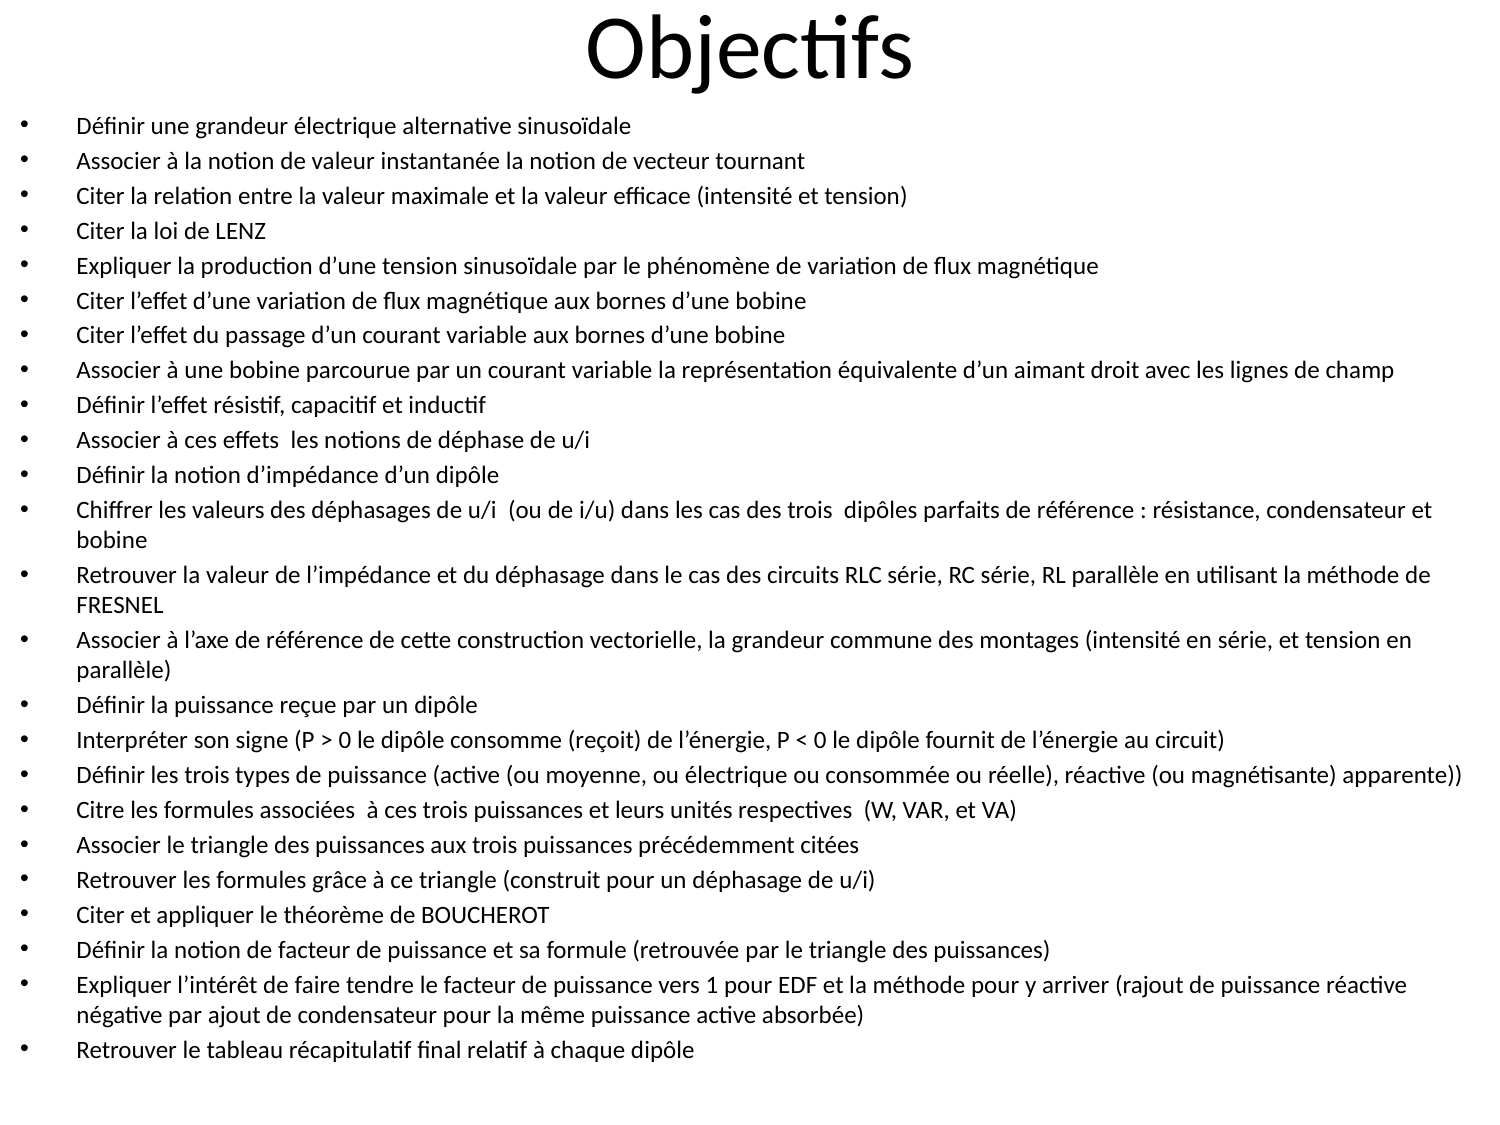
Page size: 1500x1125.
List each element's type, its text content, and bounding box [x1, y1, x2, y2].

list Définir une grandeur électrique alternative sinusoïdale Associer à la notion de valeur instantanée la notion de vecteur tournant Citer la relation entre la valeur maximale et la valeur efficace (intensité et tension) Citer la loi de LENZ Expliquer la production d’une tension sinusoïdale par le phénomène de variation de flux magnétique Citer l’effet d’une variation de flux magnétique aux bornes d’une bobine Citer l’effet du passage d’un courant variable aux bornes d’une bobine Associer à une bobine parcourue par un courant variable la représentation équivalente d’un aimant droit avec les lignes de champ Définir l’effet résistif, capacitif et inductif Associer à ces effets les notions de déphase de u/i Définir la notion d’impédance d’un dipôle Chiffrer les valeurs des déphasages de u/i (ou de i/u) dans les cas des trois dipôles parfaits de référence : résistance, condensateur et bobine Retrouver la valeur de l’impédance et du déphasage dans le cas des circuits RLC série, RC série, RL parallèle en utilisant la méthode de FRESNEL Associer à l’axe de référence de cette construction vectorielle, la grandeur commune des montages (intensité en série, et tension en parallèle) Définir la puissance reçue par un dipôle Interpréter son signe (P > 0 le dipôle consomme (reçoit) de l’énergie, P < 0 le dipôle fournit de l’énergie au circuit) Définir les trois types de puissance (active (ou moyenne, ou électrique ou consommée ou réelle), réactive (ou magnétisante) apparente)) Citre les formules associées à ces trois puissances et leurs unités respectives (W, VAR, et VA) Associer le triangle des puissances aux trois puissances précédemment citées Retrouver les formules grâce à ce triangle (construit pour un déphasage de u/i) Citer et appliquer le théorème de BOUCHEROT Définir la notion de facteur de puissance et sa formule (retrouvée par le triangle des puissances) Expliquer l’intérêt de faire tendre le facteur de puissance vers 1 pour EDF et la méthode pour y arriver (rajout de puissance réactive négative par ajout de condensateur pour la même puissance active absorbée) Retrouver le tableau récapitulatif final relatif à chaque dipôle [5, 101, 1488, 1114]
title Objectifs [75, 0, 1425, 101]
